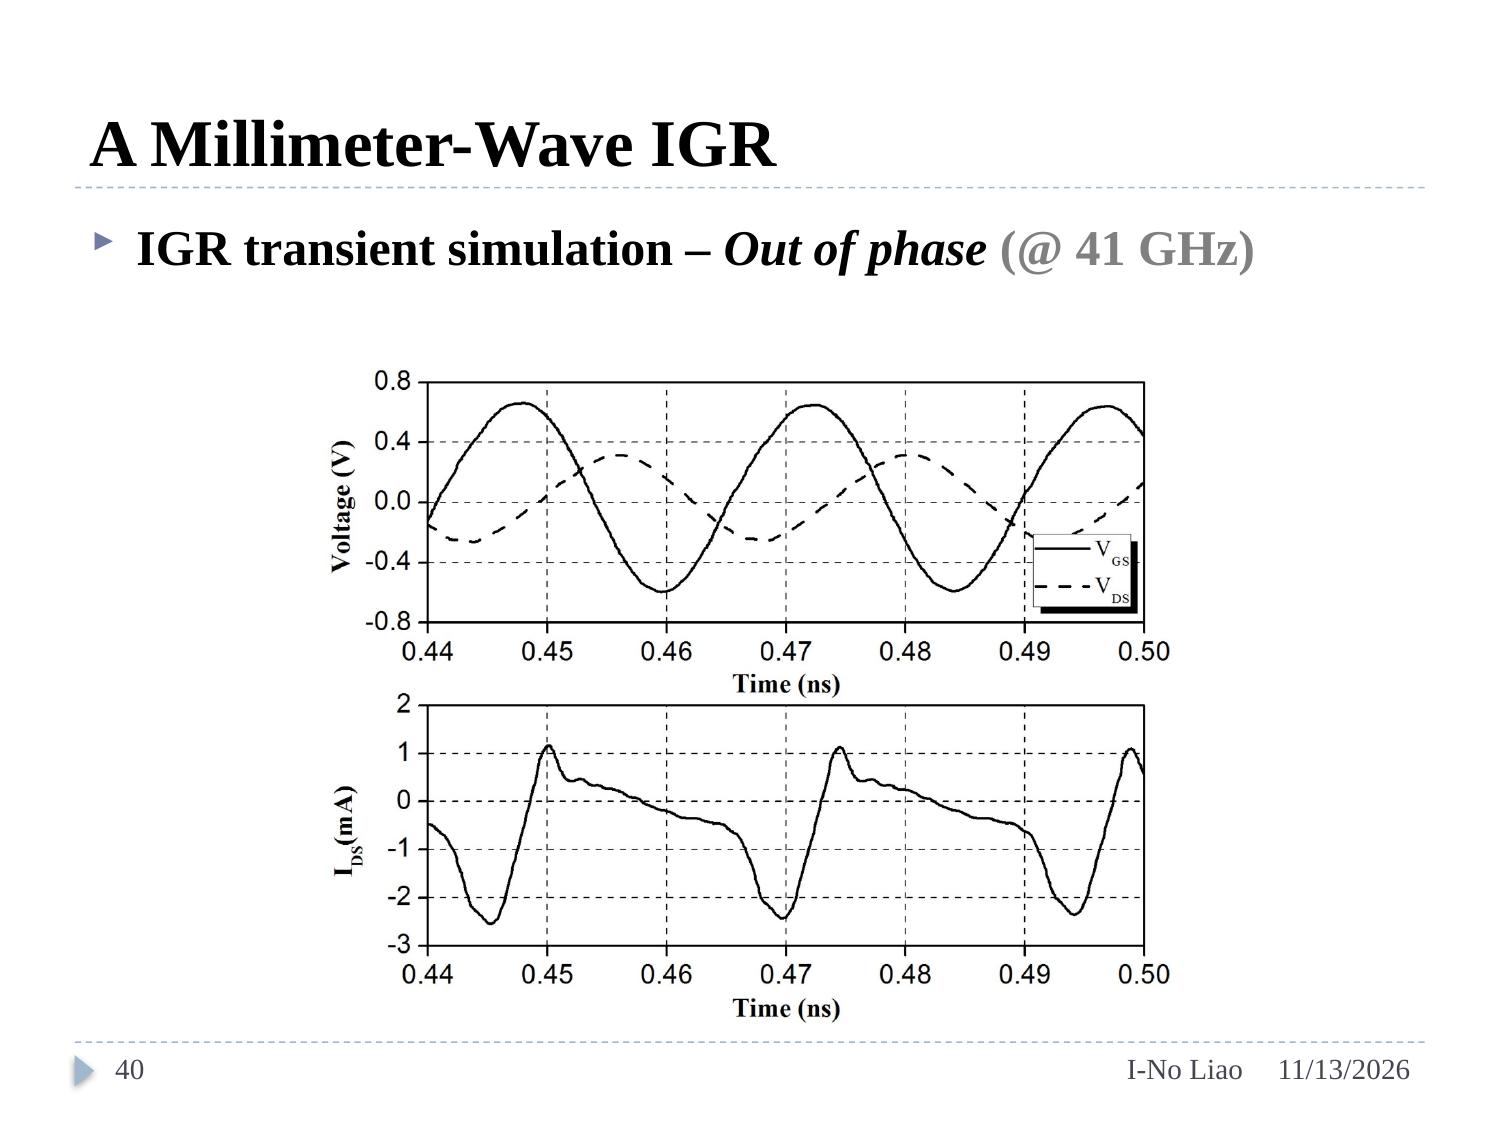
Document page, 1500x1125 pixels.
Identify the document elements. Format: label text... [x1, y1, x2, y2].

footer I-No Liao [682, 1042, 1258, 1103]
picture [301, 347, 1199, 1036]
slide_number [1258, 1042, 1426, 1103]
slide_number 40 [100, 1042, 426, 1103]
title A Millimeter-Wave IGR [75, 24, 1425, 188]
